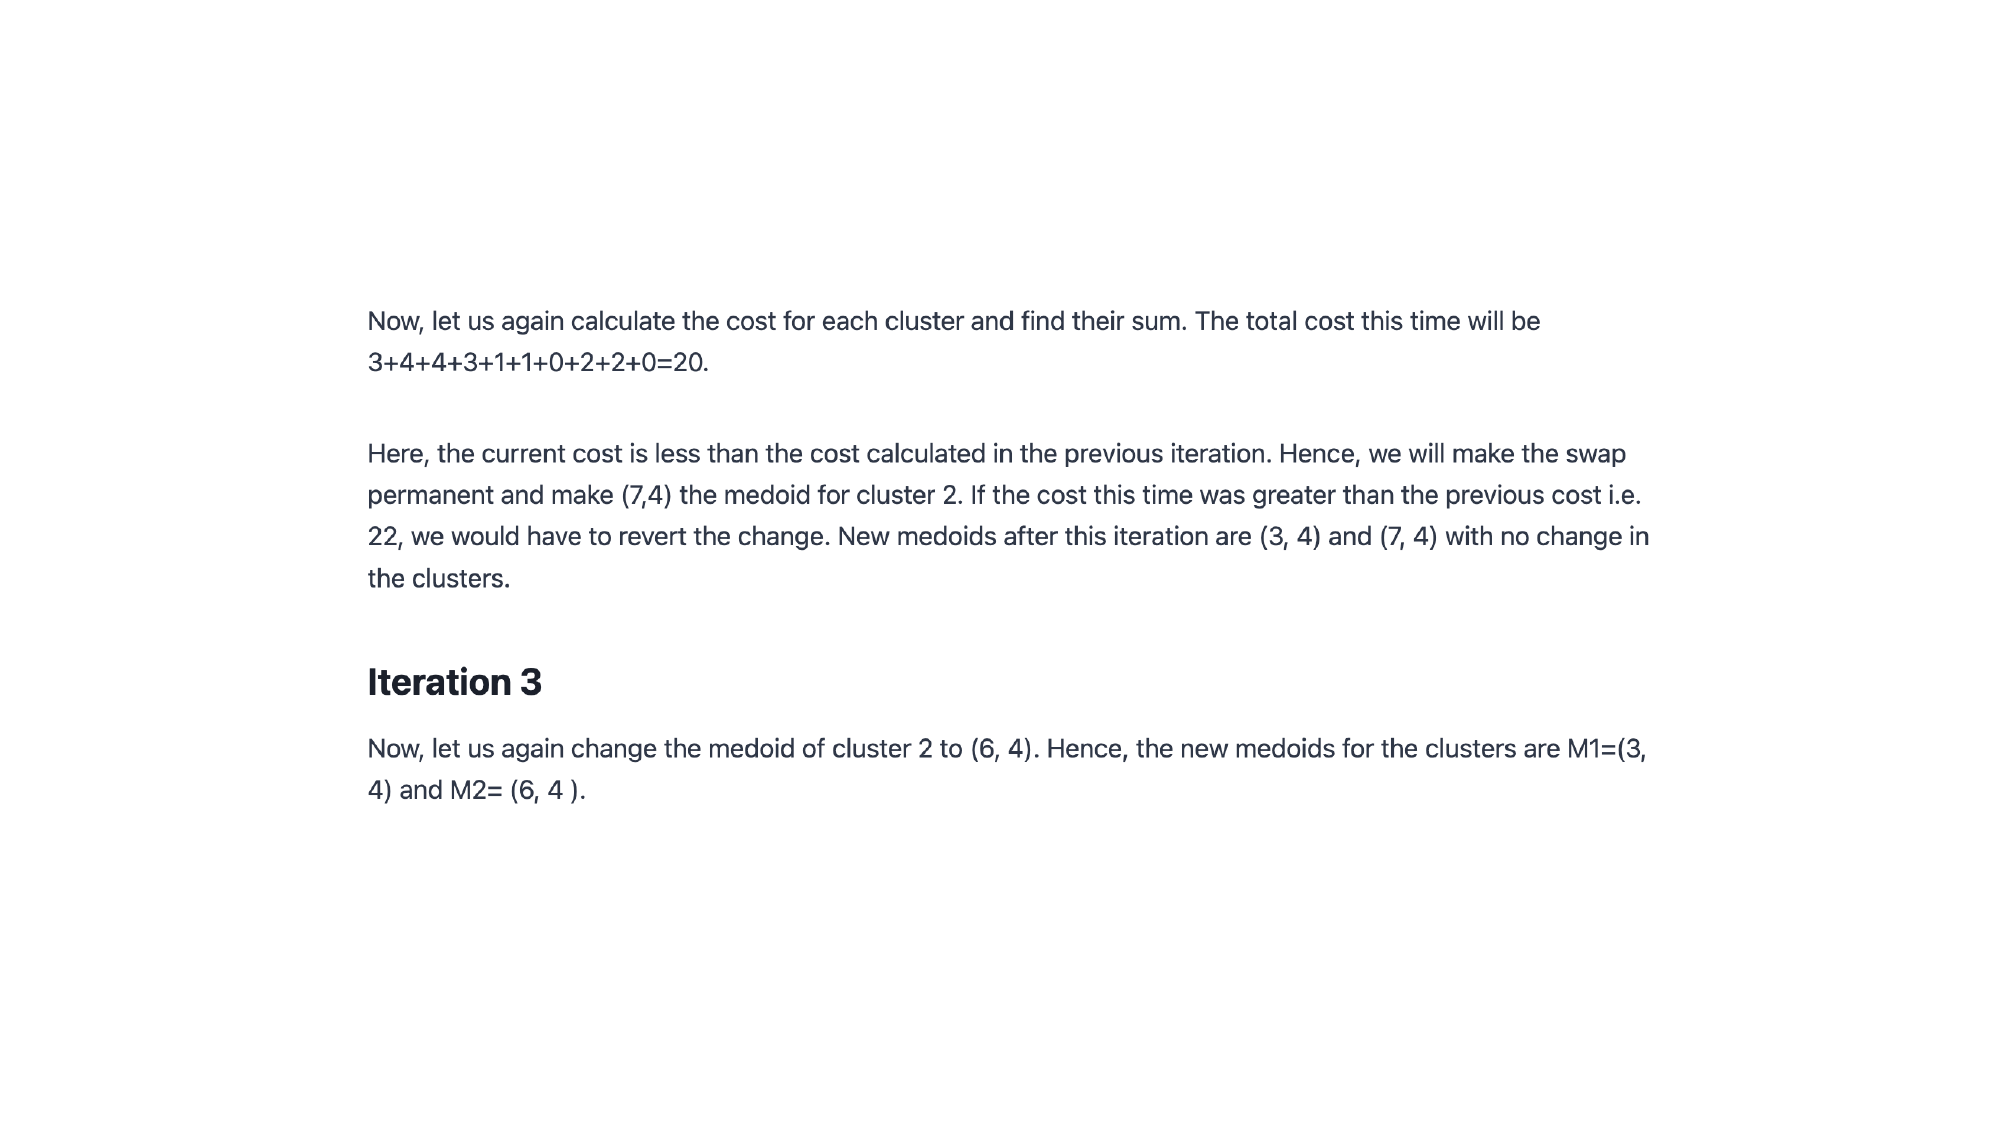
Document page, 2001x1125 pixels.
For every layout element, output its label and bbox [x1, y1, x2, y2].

list [329, 289, 1671, 836]
